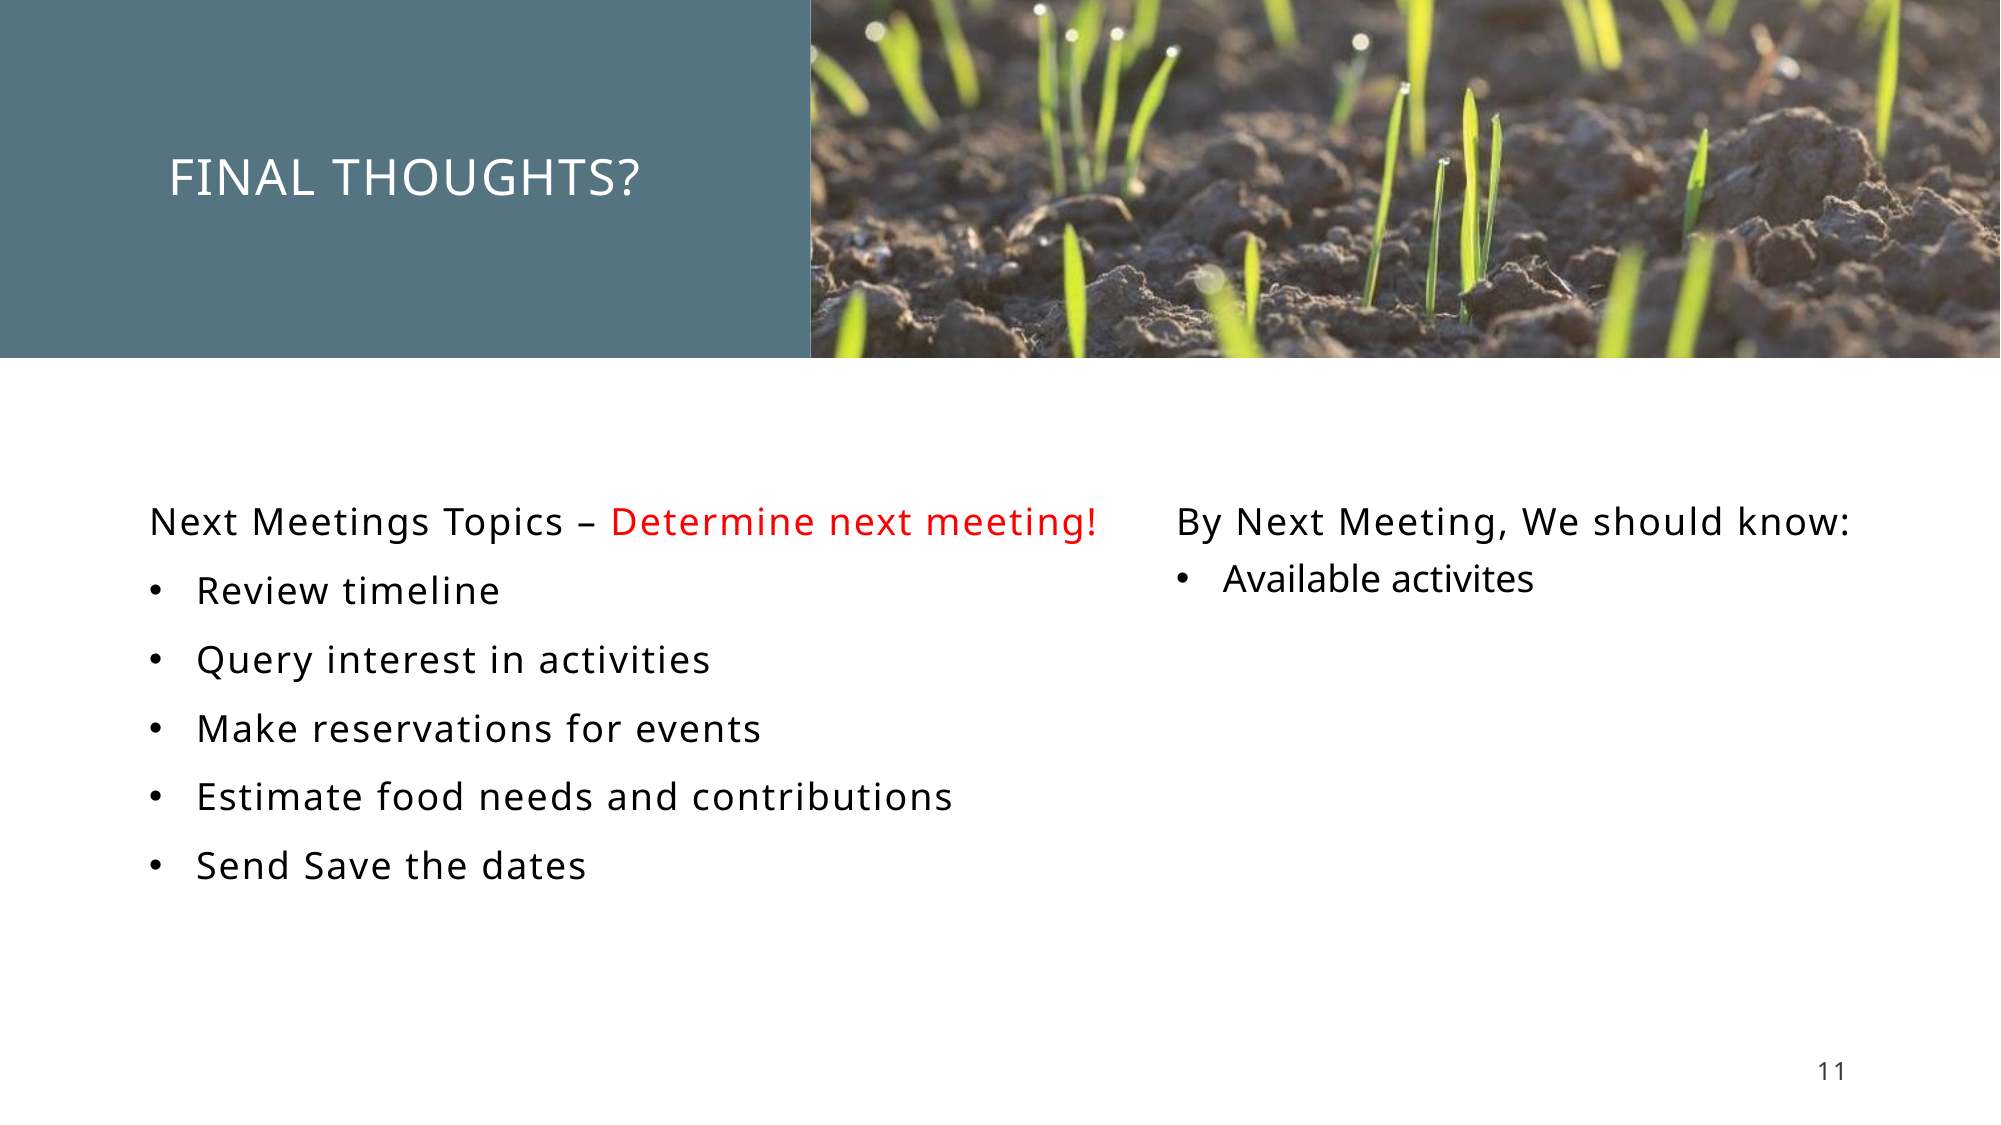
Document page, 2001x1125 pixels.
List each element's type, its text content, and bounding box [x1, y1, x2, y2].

slide_number 11 [1412, 1042, 1863, 1103]
list Next Meetings Topics – Determine next meeting! Review timeline Query interest in activities Make reservations for events Estimate food needs and contributions Send Save the dates [134, 479, 1162, 1064]
picture [810, 0, 2000, 358]
text_box By Next Meeting, We should know: Available activites [1161, 479, 1909, 608]
title Final Thoughts? [0, 0, 810, 358]
